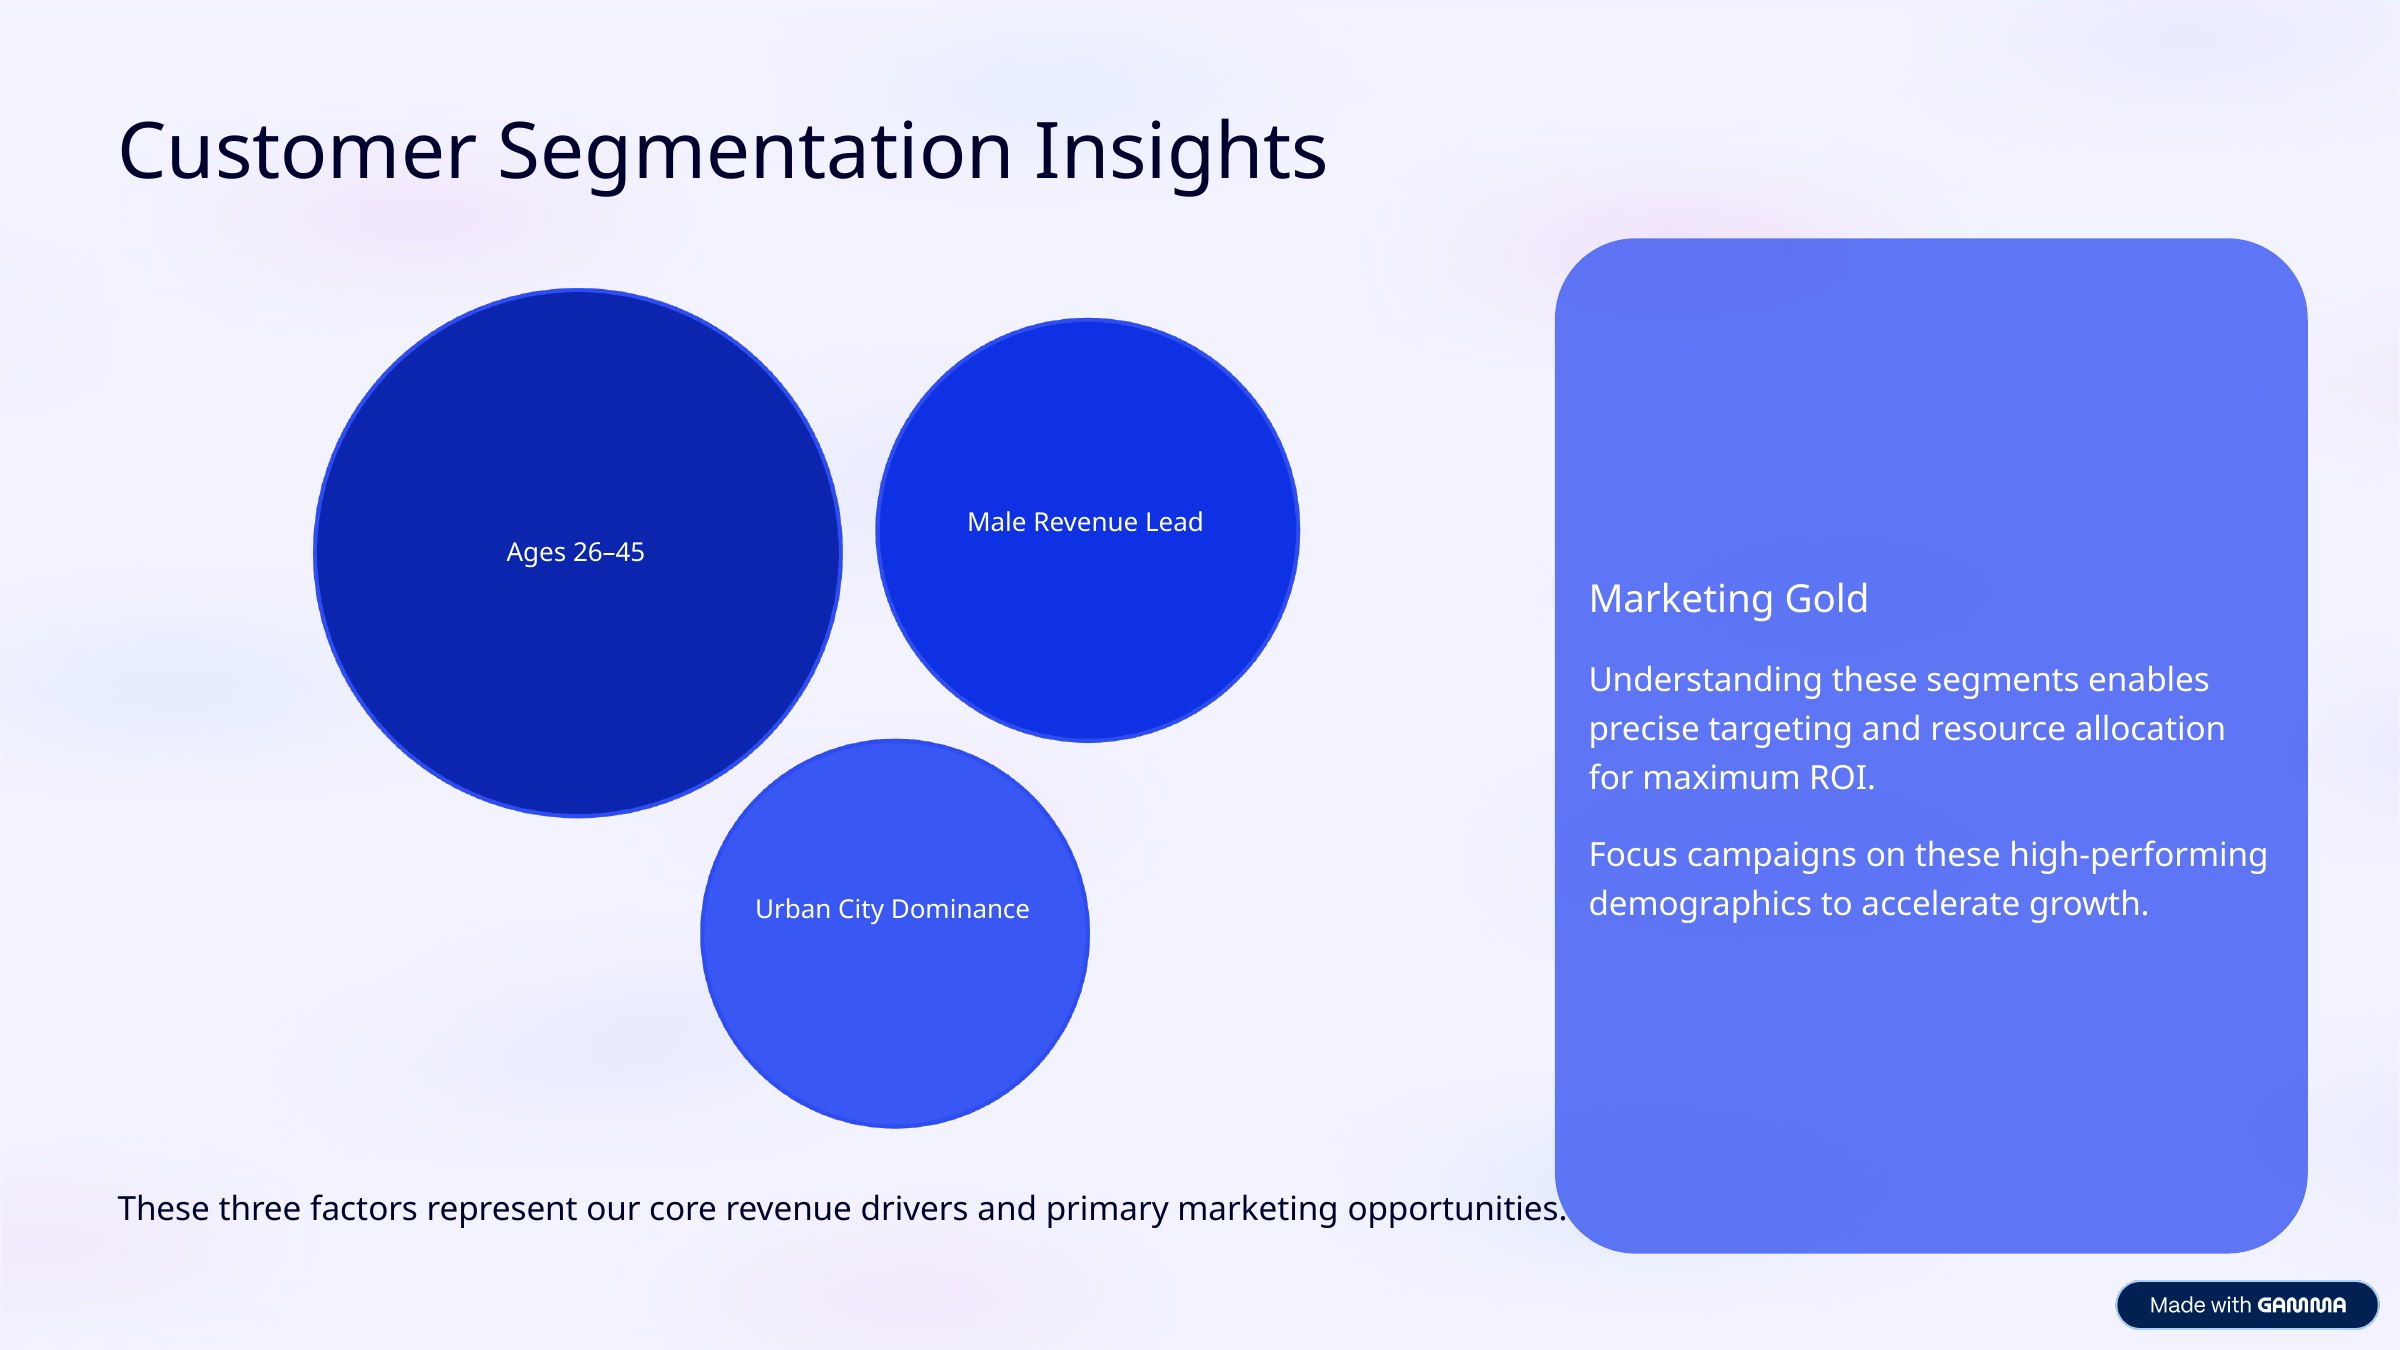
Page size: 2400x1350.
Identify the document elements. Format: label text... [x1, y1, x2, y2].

text_box Customer Segmentation Insights [117, 96, 1297, 196]
text_box [1554, 238, 2308, 1254]
text_box These three factors represent our core revenue drivers and primary marketing opportunities. [117, 1177, 1496, 1228]
picture [295, 270, 1318, 1146]
picture [2106, 1271, 2389, 1339]
text_box Focus campaigns on these high-performing demographics to accelerate growth. [1588, 824, 2275, 924]
text_box Marketing Gold [1588, 570, 1984, 621]
text_box Understanding these segments enables precise targeting and resource allocation for maximum ROI. [1588, 648, 2275, 799]
